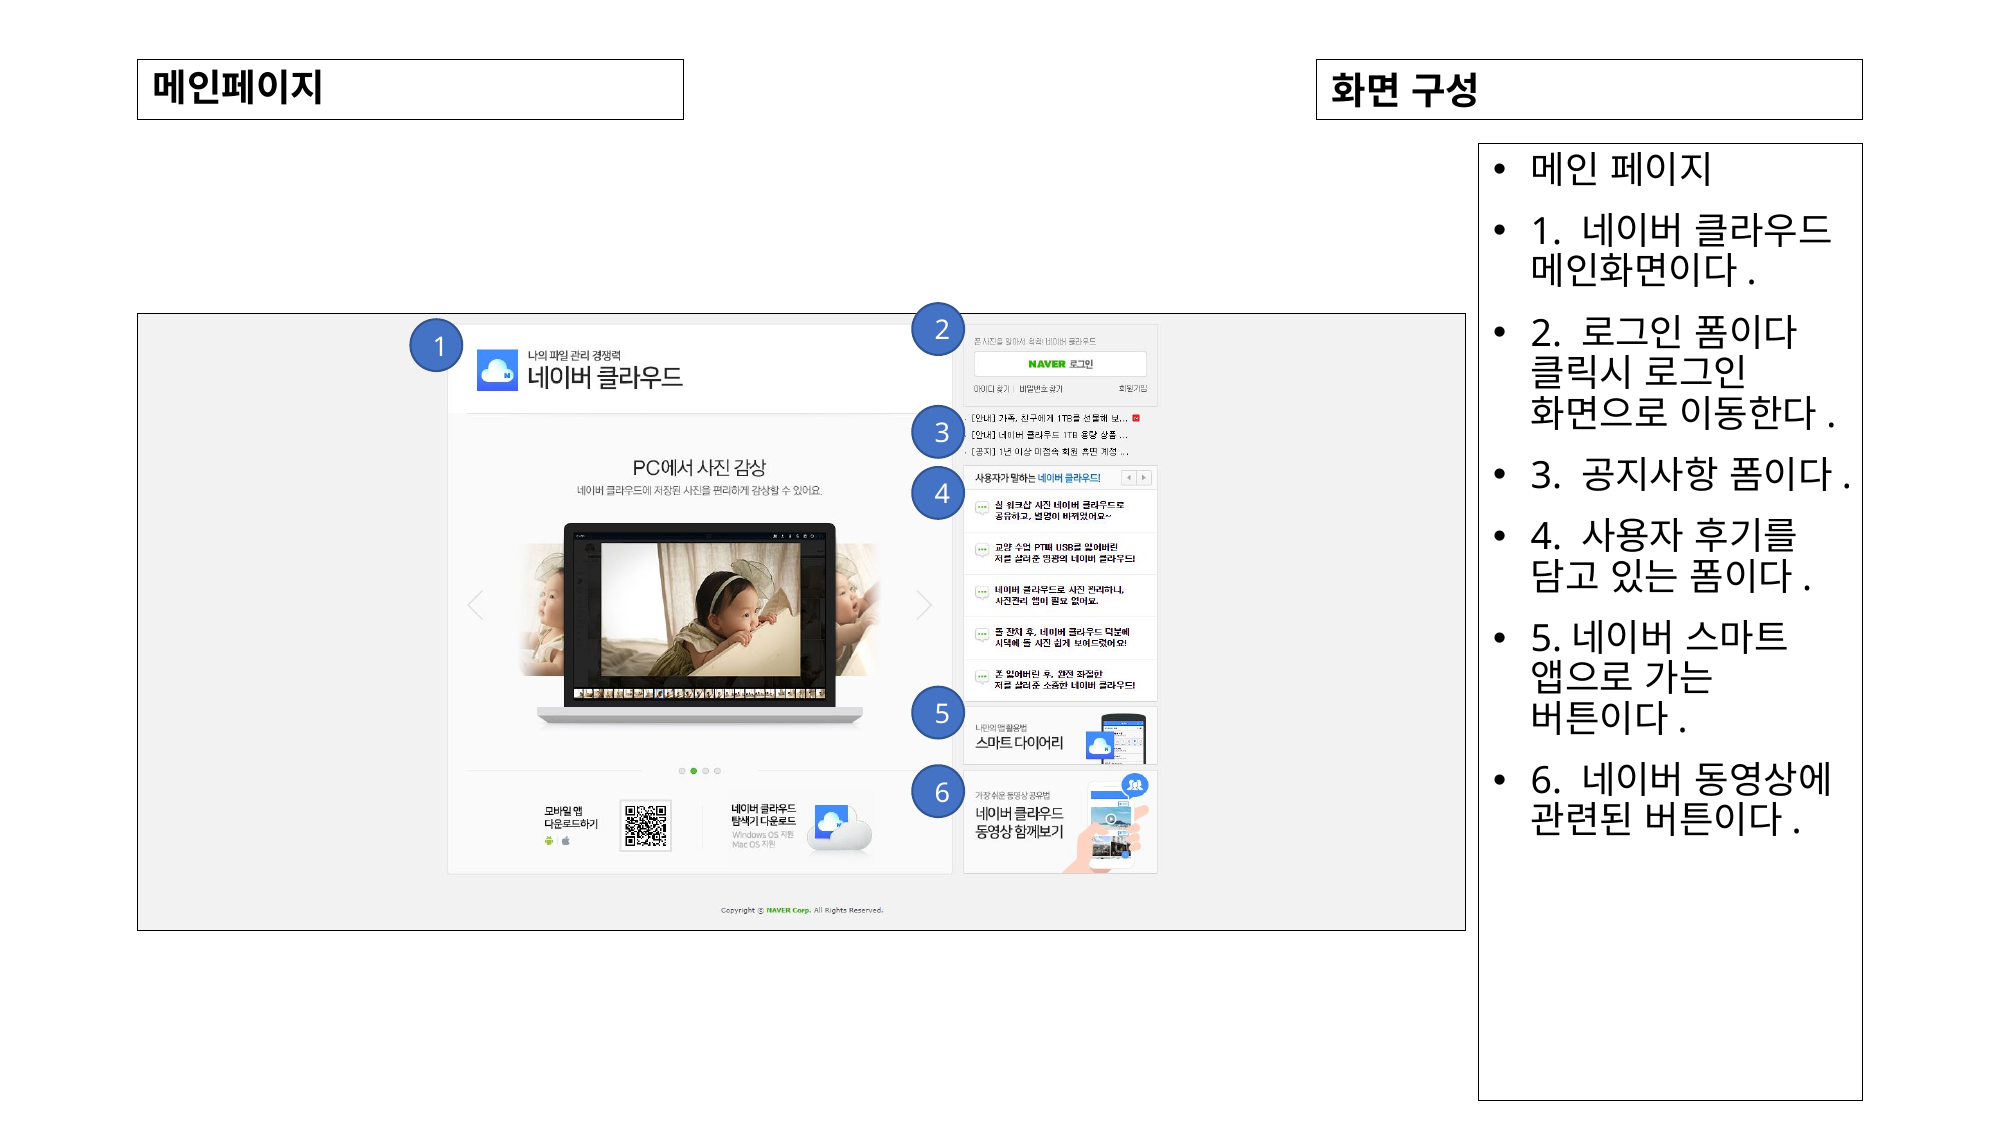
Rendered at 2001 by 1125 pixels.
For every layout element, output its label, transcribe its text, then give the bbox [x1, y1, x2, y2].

title 메인페이지 [137, 59, 684, 120]
text_box 2 [916, 302, 960, 313]
list 화면 구성 [1316, 59, 1863, 120]
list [137, 313, 1466, 931]
list 메인 페이지 1. 네이버 클라우드 메인화면이다. 2. 로그인 폼이다 클릭시 로그인 화면으로 이동한다. 3. 공지사항 폼이다. 4. 사용자 후기를 담고 있는 폼이다. 5.네이버 스마트 앱으로 가는 버튼이다. 6. 네이버 동영상에 관련된 버튼이다. [1478, 143, 1863, 1101]
